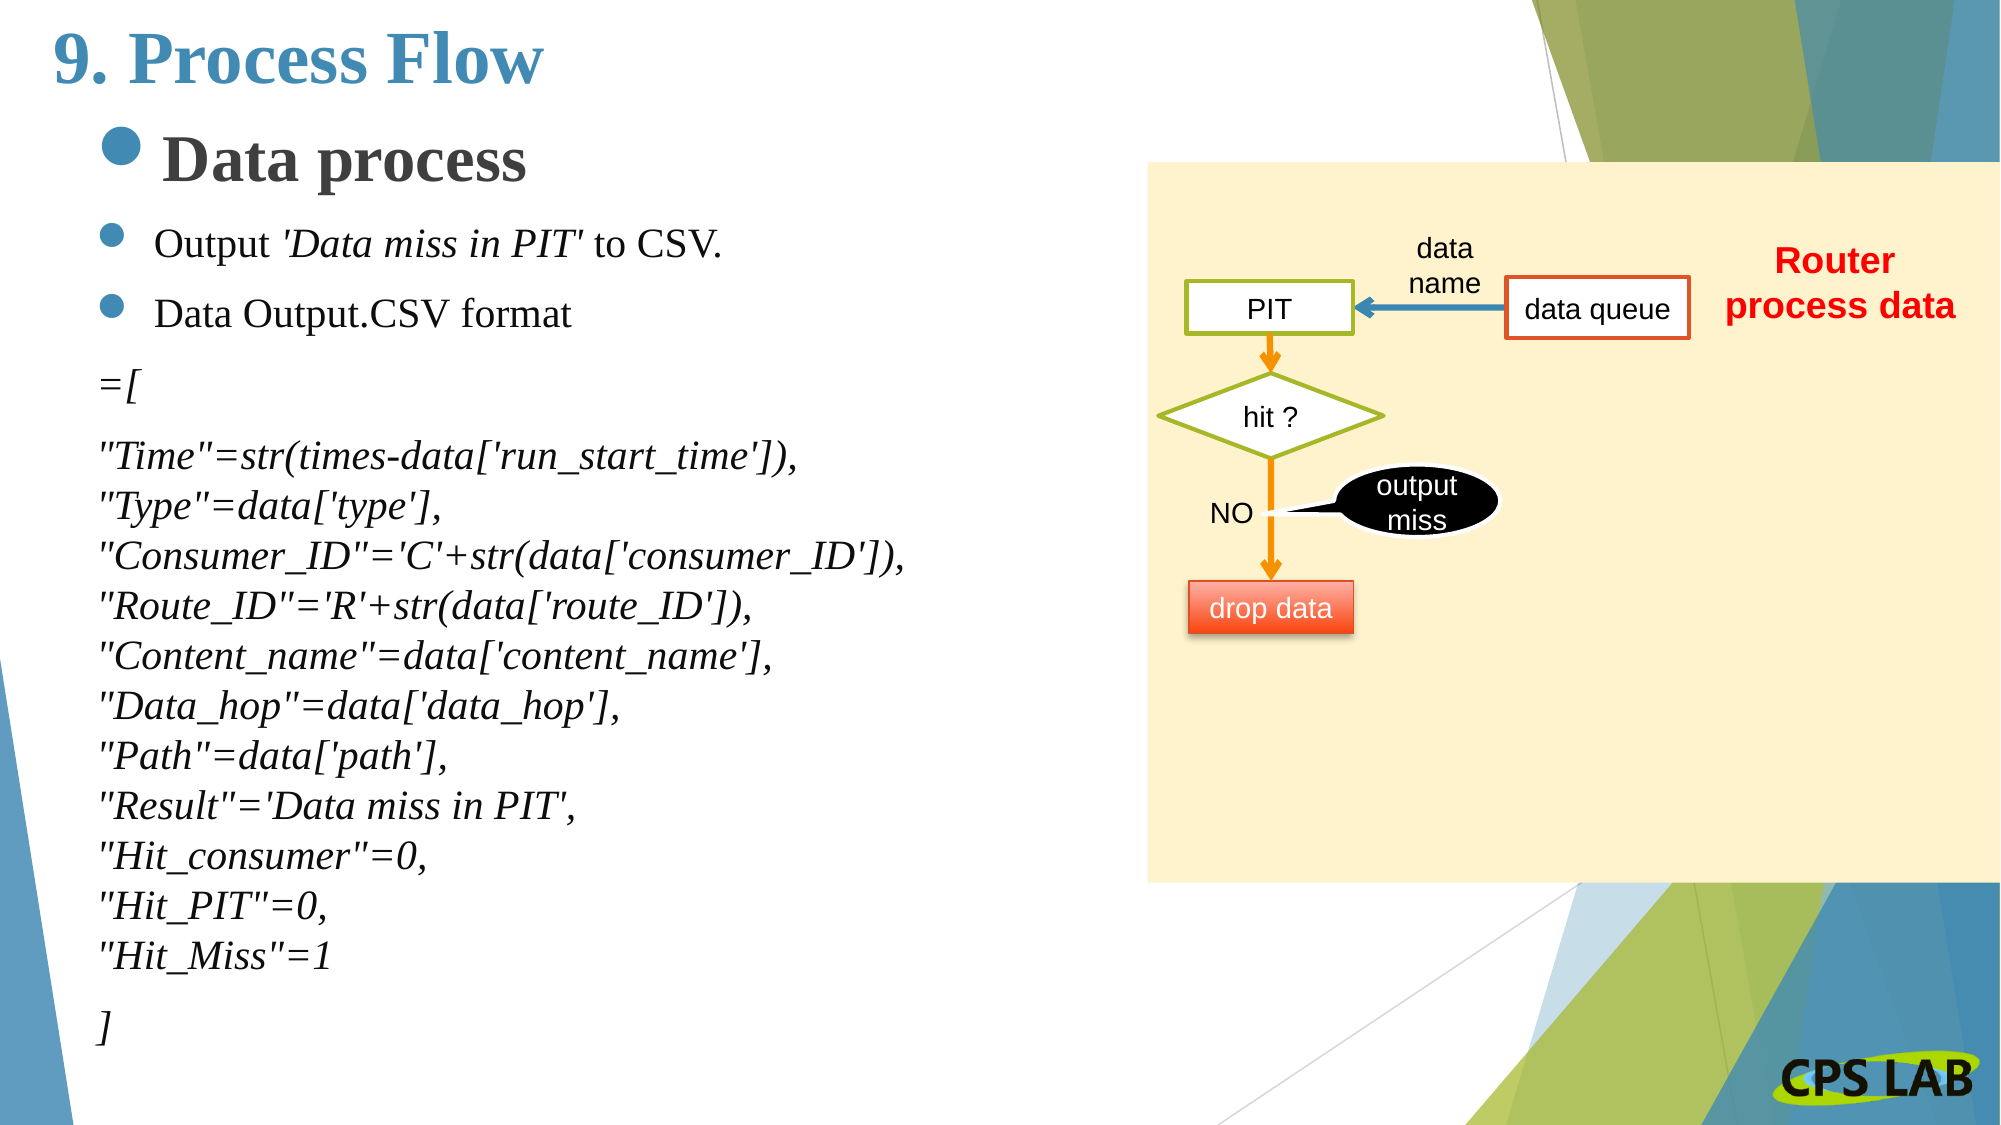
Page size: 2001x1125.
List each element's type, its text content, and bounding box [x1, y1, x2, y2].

text_box output miss [1276, 462, 1503, 540]
text_box NO [1276, 517, 1281, 537]
text_box NO [1276, 486, 1281, 509]
text_box PIT [1184, 279, 1355, 336]
list Data process Output 'Data miss in PIT' to CSV. Data Output.CSV format =[ "Time"=str(times-data['run_start_time']), "Type"=data['type'], "Consumer_ID"='C'+str(data['consumer_ID']), "Route_ID"='R'+str(data['route_ID']), "Content_name"=data['content_name'], "Data_hop"=data['data_hop'], "Path"=data['path'], "Result"='Data miss in PIT', "Hit_consumer"=0, "Hit_PIT"=0, "Hit_Miss"=1 ] [63, 107, 1129, 1123]
text_box hit ? [1156, 373, 1386, 460]
picture [1772, 1050, 1980, 1106]
text_box drop data [1188, 580, 1354, 634]
text_box [1145, 160, 2000, 885]
text_box Router process data [1689, 228, 1992, 334]
text_box data queue [1504, 275, 1691, 340]
text_box data name [1389, 221, 1501, 306]
title 9. Process Flow [0, 1, 1534, 129]
text_box NO [1195, 486, 1265, 537]
